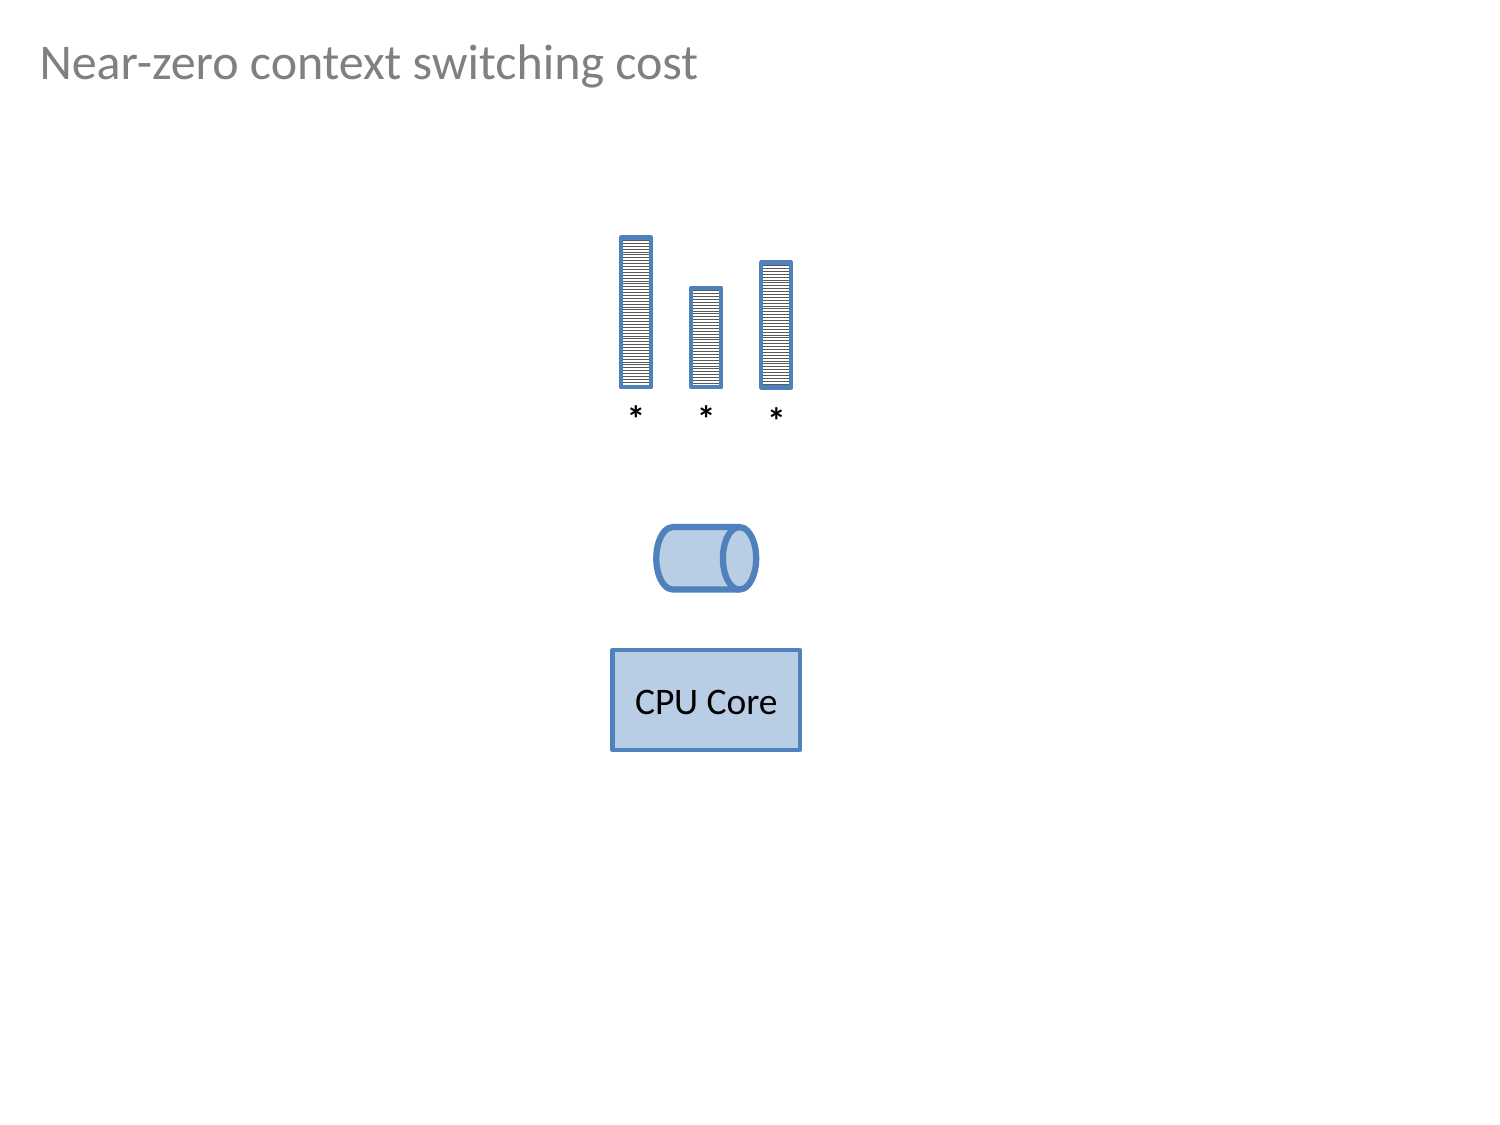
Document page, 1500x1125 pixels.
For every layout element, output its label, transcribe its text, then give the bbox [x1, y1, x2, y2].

text_box * [611, 387, 661, 447]
text_box [619, 235, 653, 389]
text_box Near-zero context switching cost [24, 22, 1450, 98]
text_box * [682, 387, 731, 447]
text_box [689, 286, 723, 389]
text_box CPU Core [610, 648, 802, 752]
text_box * [752, 389, 801, 450]
text_box [759, 260, 793, 390]
text_box [654, 524, 759, 592]
